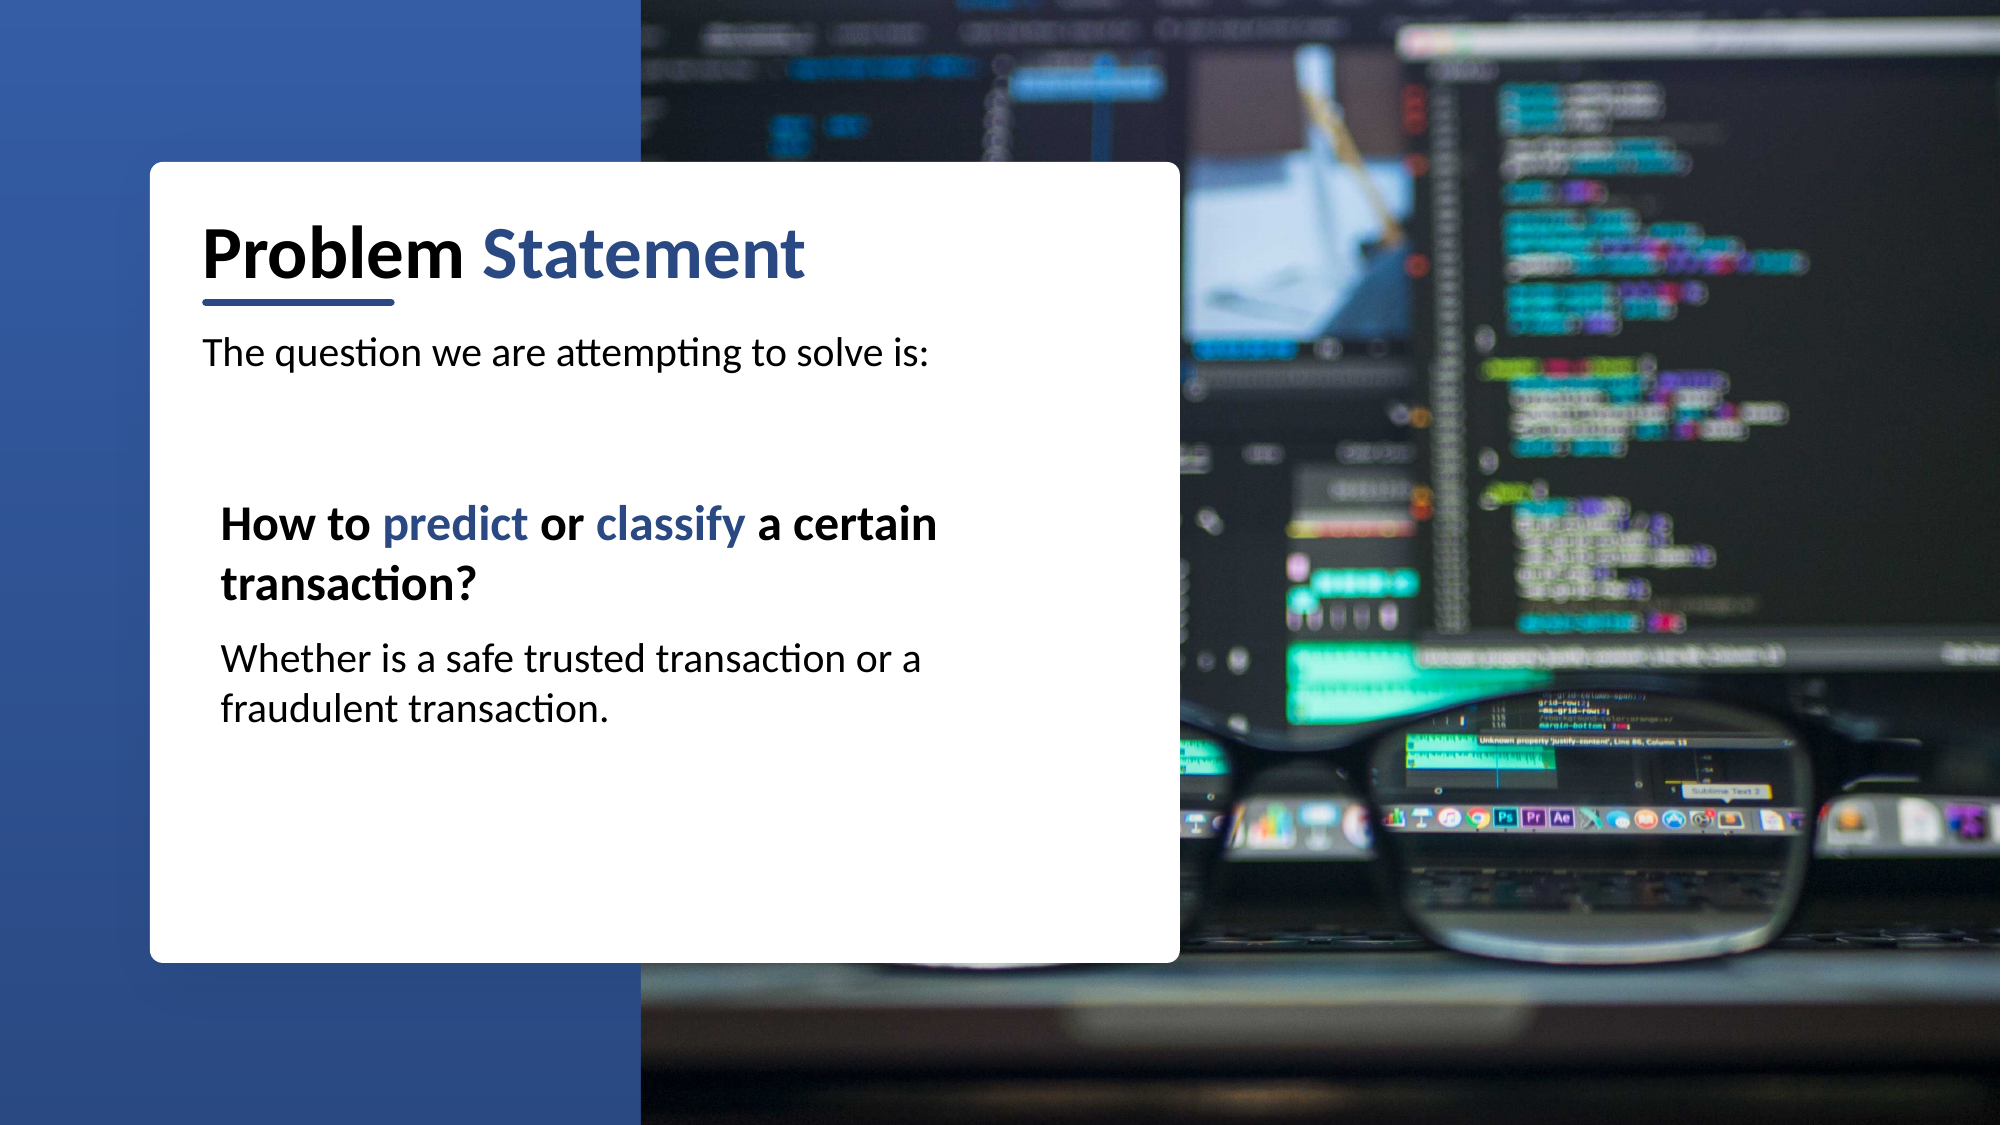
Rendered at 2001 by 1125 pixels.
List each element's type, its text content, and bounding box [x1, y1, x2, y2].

text_box Problem Statement [187, 196, 640, 301]
text_box Whether is a safe trusted transaction or a fraudulent transaction. [205, 623, 640, 738]
text_box How to predict or classify a certain transaction? [205, 483, 640, 618]
text_box The question we are attempting to solve is: [187, 317, 640, 383]
picture [640, 0, 2000, 1125]
text_box [148, 160, 640, 964]
